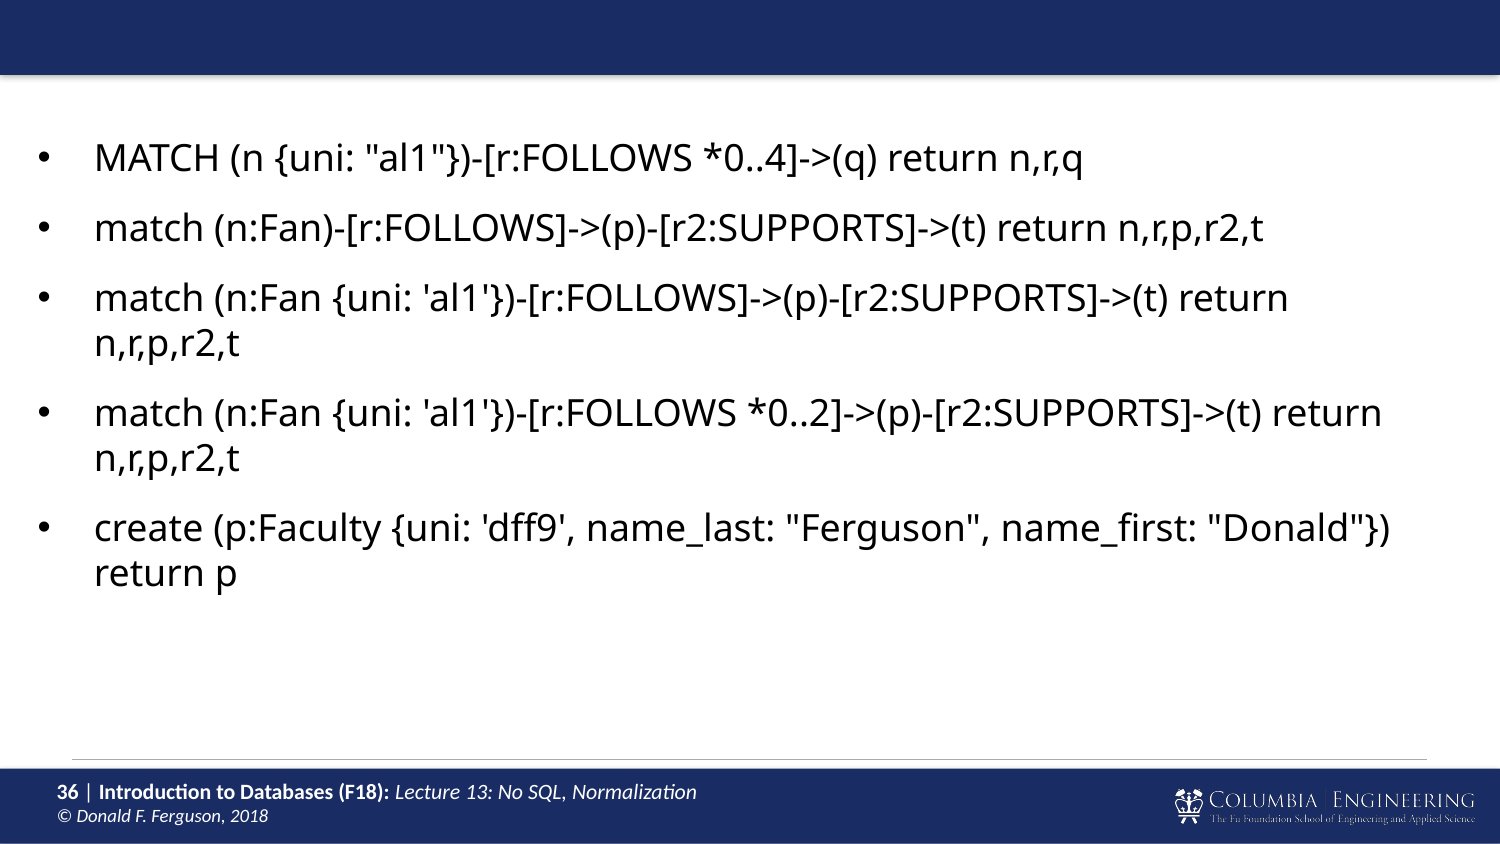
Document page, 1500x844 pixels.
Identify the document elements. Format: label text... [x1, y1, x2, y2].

list MATCH (n {uni: "al1"})-[r:FOLLOWS *0..4]->(q) return n,r,q match (n:Fan)-[r:FOLLOWS]->(p)-[r2:SUPPORTS]->(t) return n,r,p,r2,t match (n:Fan {uni: 'al1'})-[r:FOLLOWS]->(p)-[r2:SUPPORTS]->(t) return n,r,p,r2,t match (n:Fan {uni: 'al1'})-[r:FOLLOWS *0..2]->(p)-[r2:SUPPORTS]->(t) return n,r,p,r2,t create (p:Faculty {uni: 'dff9', name_last: "Ferguson", name_first: "Donald"}) return p [37, 134, 1432, 741]
